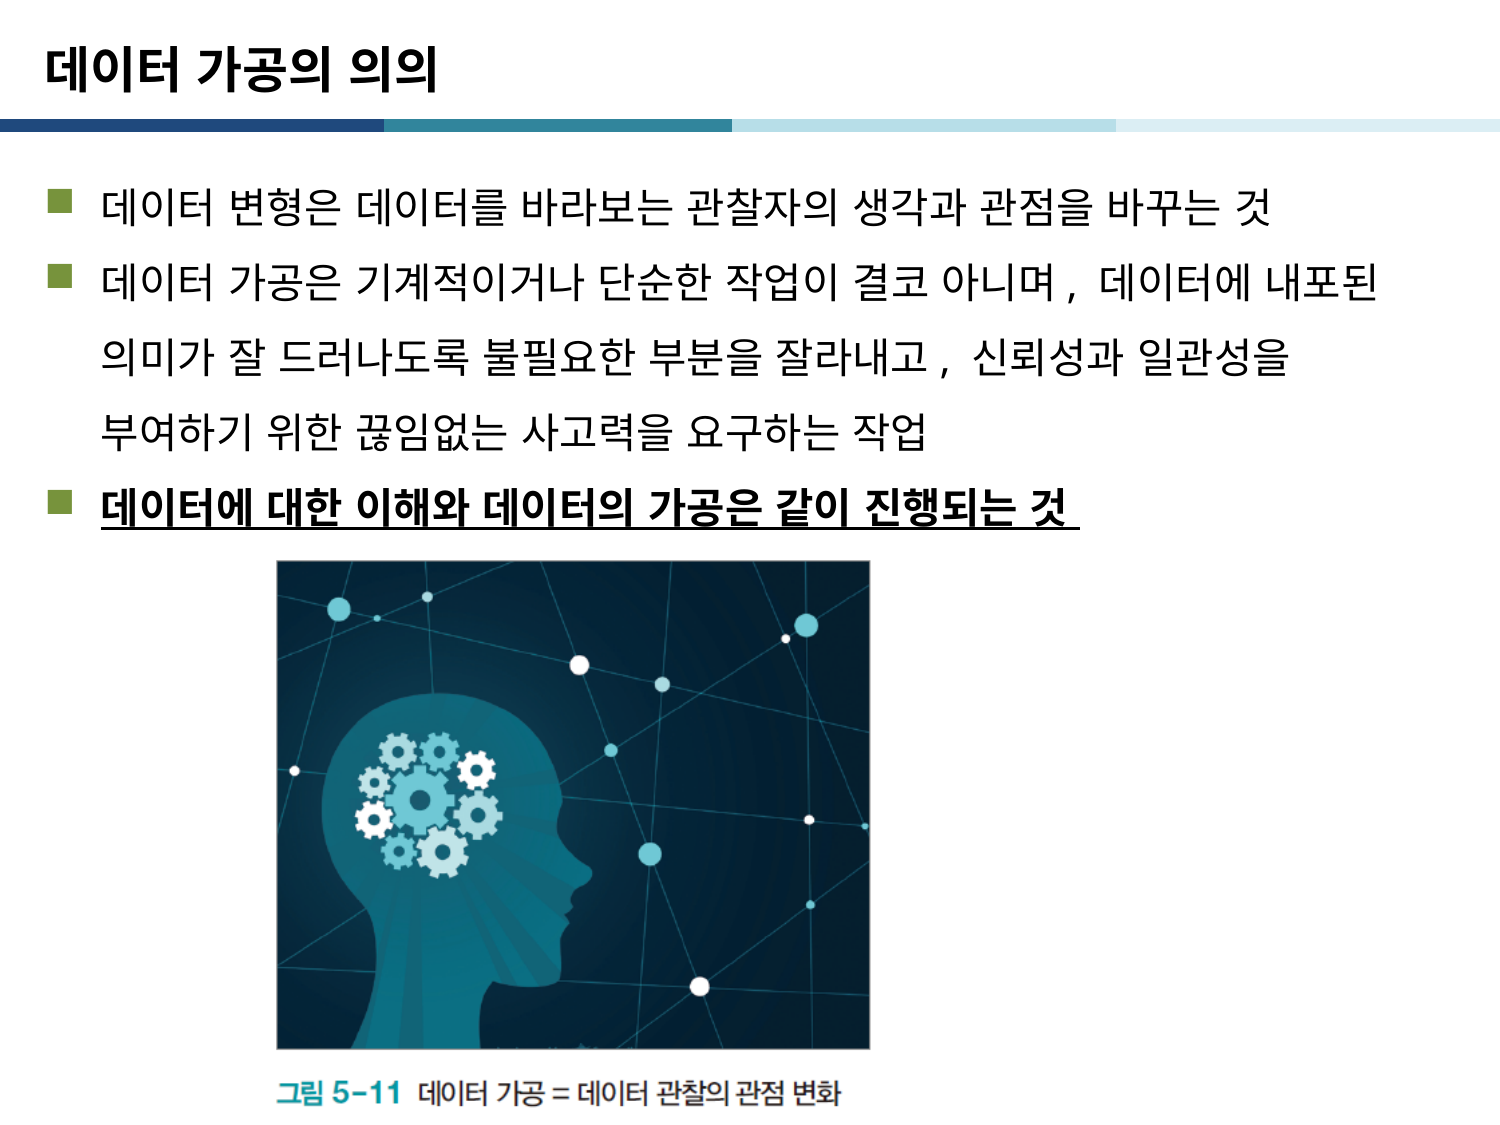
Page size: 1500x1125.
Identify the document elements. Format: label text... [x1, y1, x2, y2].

picture [259, 551, 893, 1125]
title 데이터 가공의 의의 [29, 23, 1270, 114]
list 데이터 변형은 데이터를 바라보는 관찰자의 생각과 관점을 바꾸는 것 데이터 가공은 기계적이거나 단순한 작업이 결코 아니며, 데이터에 내포된 의미가 잘 드러나도록 불필요한 부분을 잘라내고, 신뢰성과 일관성을 부여하기 위한 끊임없는 사고력을 요구하는 작업 데이터에 대한 이해와 데이터의 가공은 같이 진행되는 것 [29, 148, 1471, 1083]
